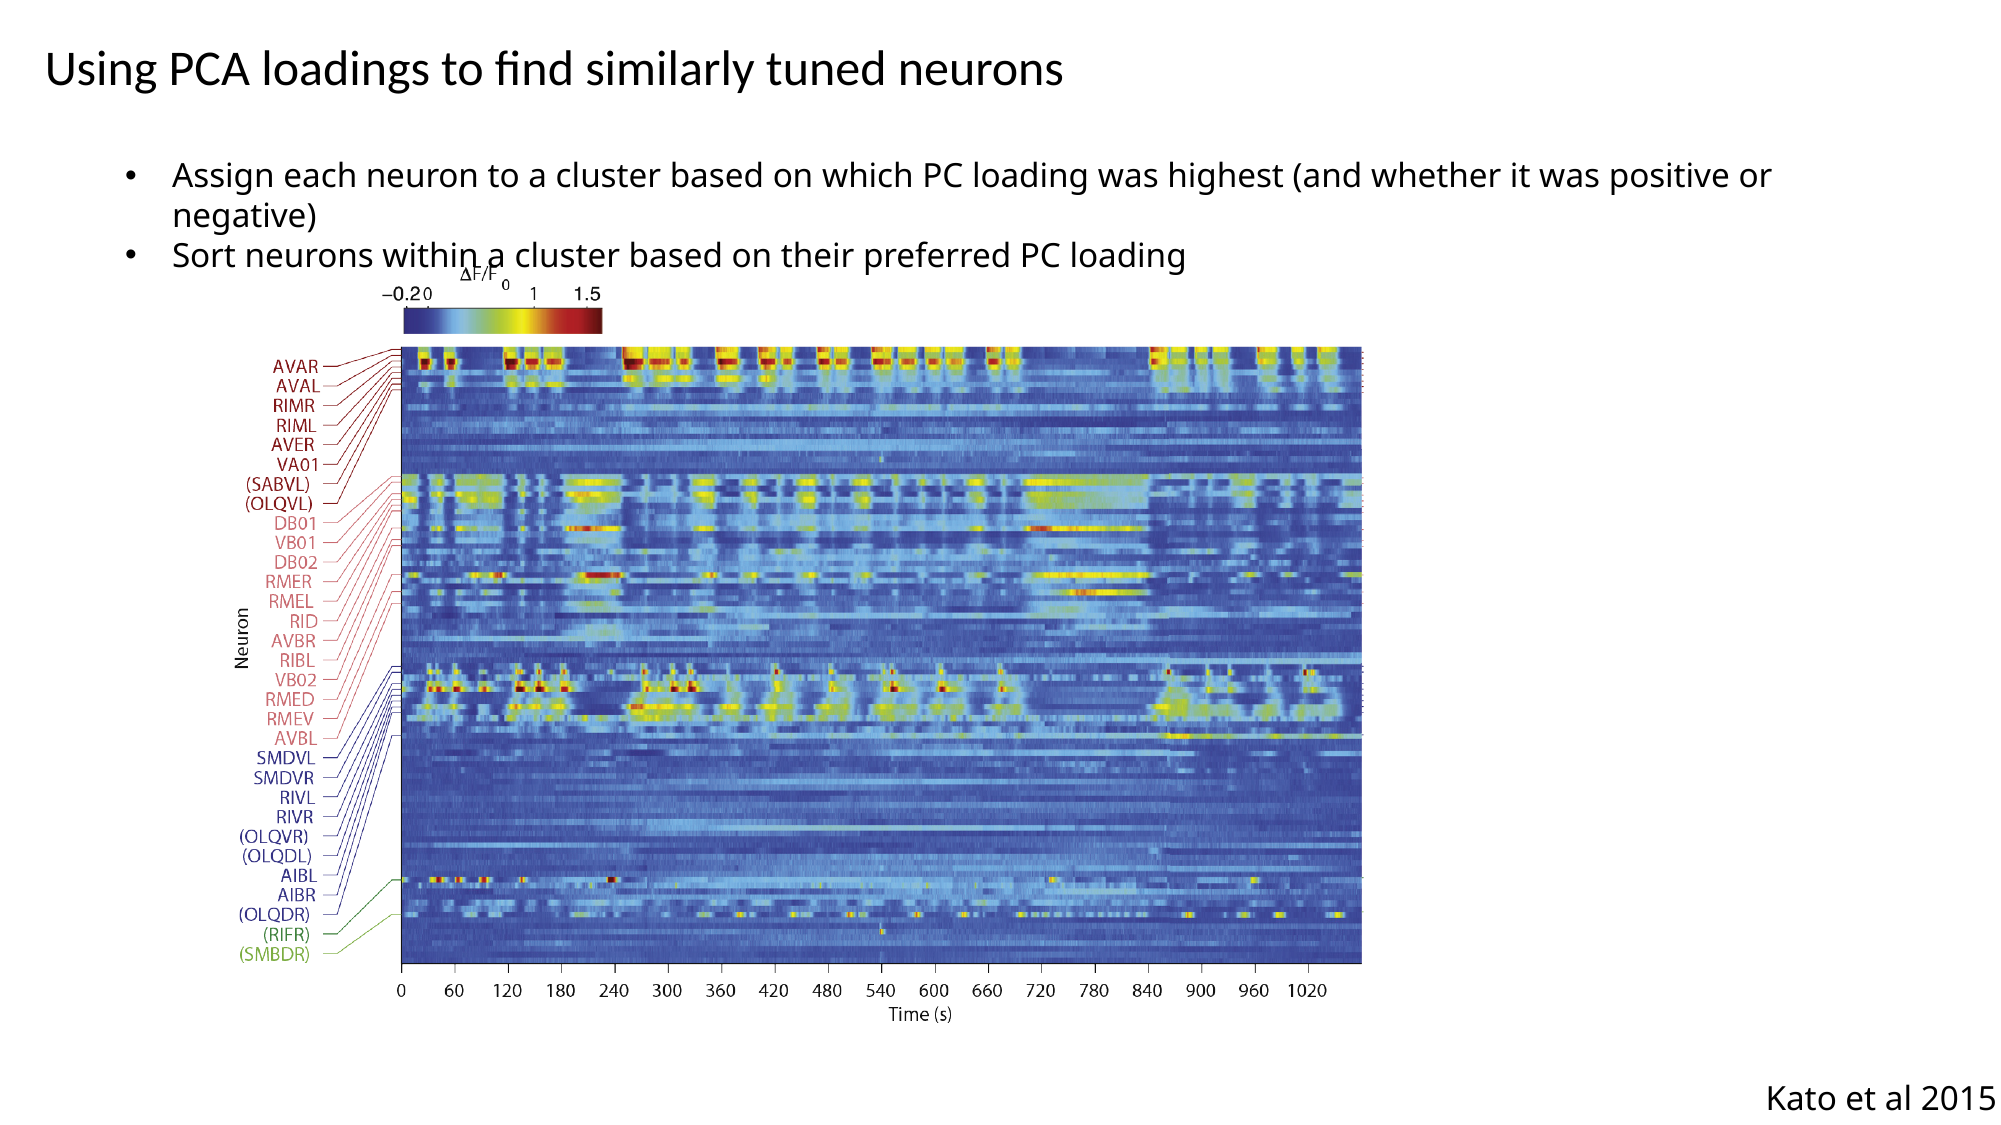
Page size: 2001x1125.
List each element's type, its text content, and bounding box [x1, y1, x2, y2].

text_box Assign each neuron to a cluster based on which PC loading was highest (and whether it was positive or negative) Sort neurons within a cluster based on their preferred PC loading [110, 147, 1880, 282]
text_box Kato et al 2015 [1750, 1069, 2000, 1125]
picture [202, 258, 1364, 1040]
text_box Using PCA loadings to find similarly tuned neurons [29, 34, 1945, 104]
